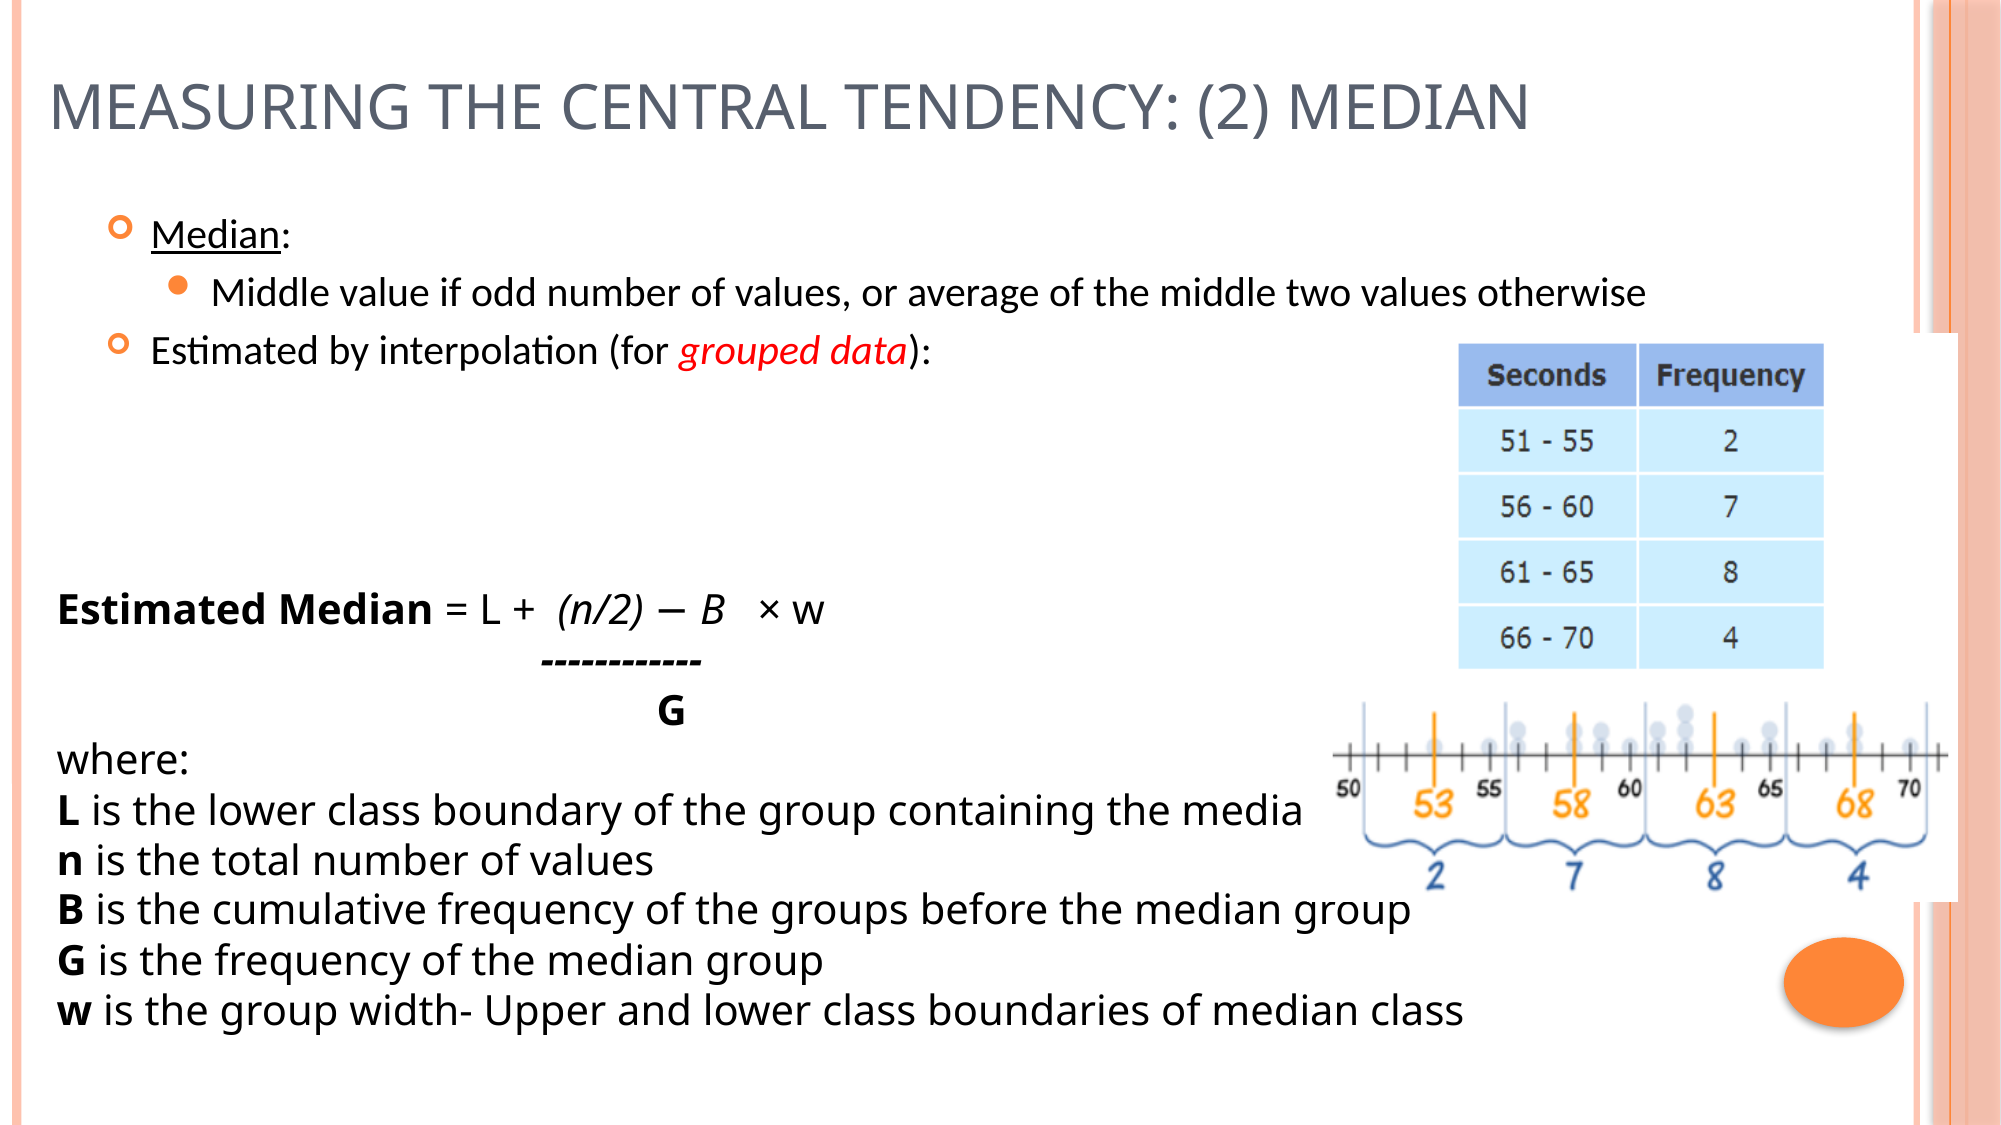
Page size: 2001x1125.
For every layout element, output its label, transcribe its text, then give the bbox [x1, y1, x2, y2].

picture [1307, 332, 1959, 903]
list Median: Middle value if odd number of values, or average of the middle two values otherwise Estimated by interpolation (for grouped data): [90, 198, 1950, 508]
slide_number 40 [1583, 1062, 2000, 1125]
text_box Estimated Median = L + (n/2) − B × w ------------ G where: L is the lower class boundary of the group containing the median n is the total number of values B is the cumulative frequency of the groups before the median group G is the frequency of the median group w is the group width- Upper and lower class boundaries of median class [41, 575, 1755, 1041]
title Measuring the Central Tendency: (2) Median [33, 50, 1950, 150]
